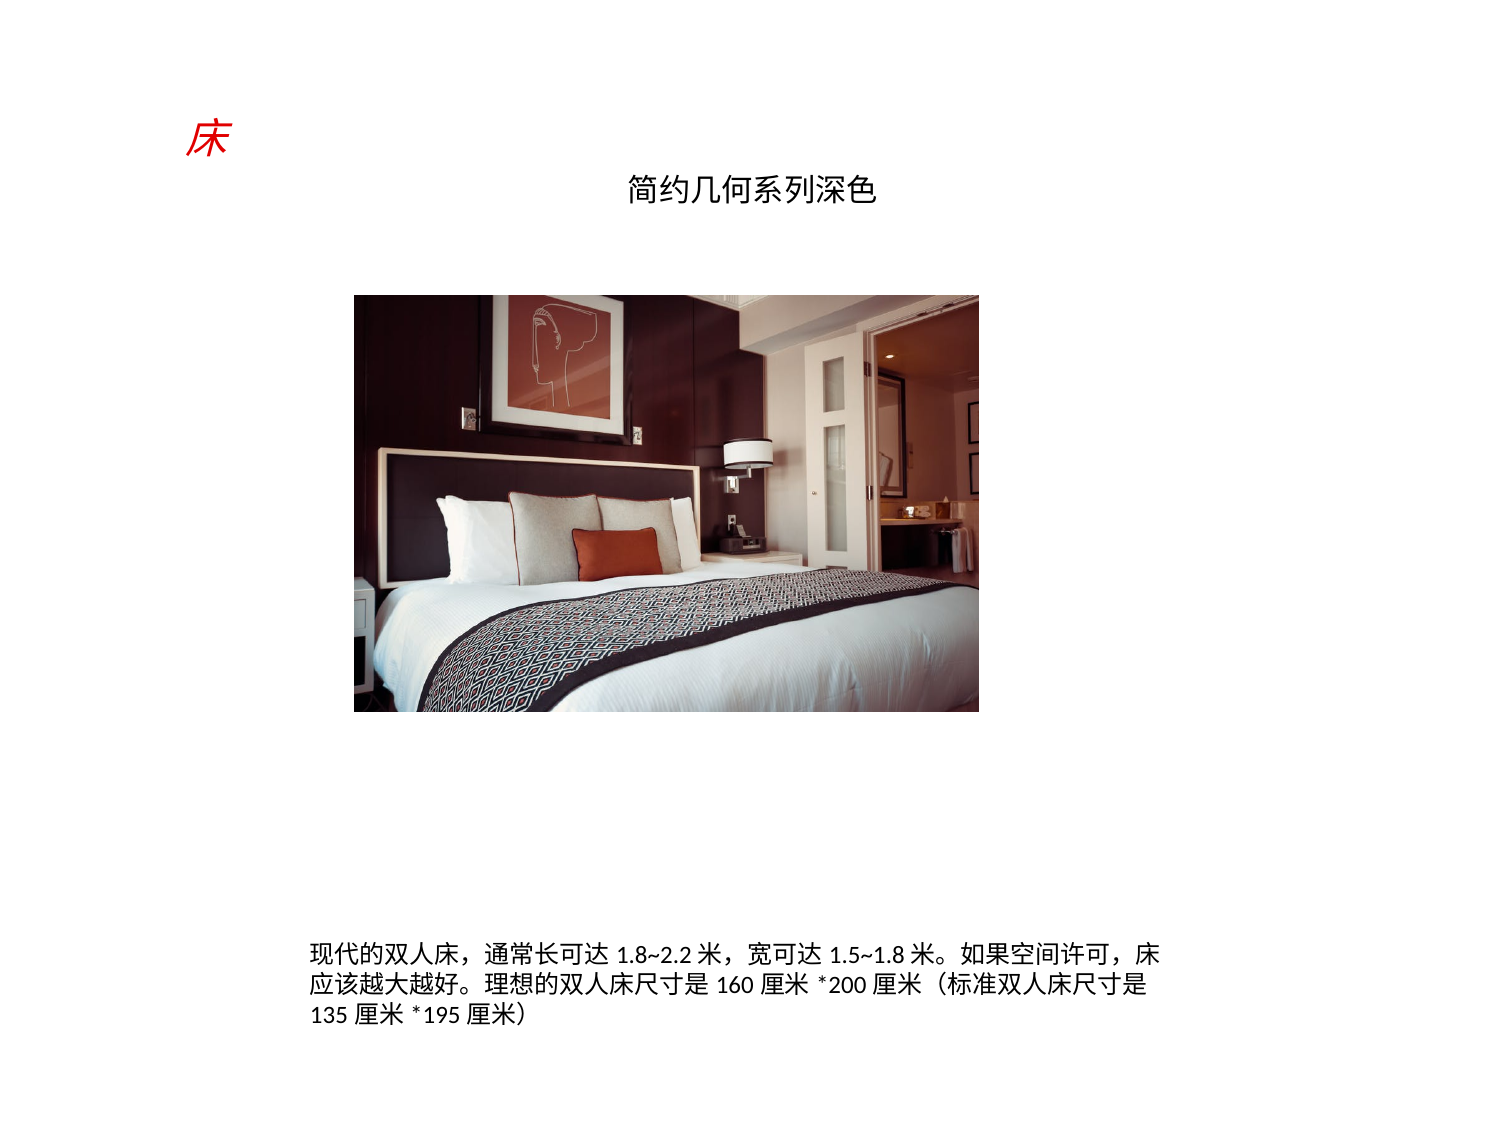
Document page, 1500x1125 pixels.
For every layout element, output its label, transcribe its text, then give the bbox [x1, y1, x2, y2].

picture [354, 294, 980, 713]
text_box 床 [170, 59, 243, 169]
text_box 现代的双人床，通常长可达1.8~2.2米，宽可达1.5~1.8米。如果空间许可，床应该越大越好。理想的双人床尺寸是160厘米*200厘米（标准双人床尺寸是135厘米*195厘米） [295, 885, 1181, 1036]
text_box 简约几何系列深色 [613, 118, 893, 216]
